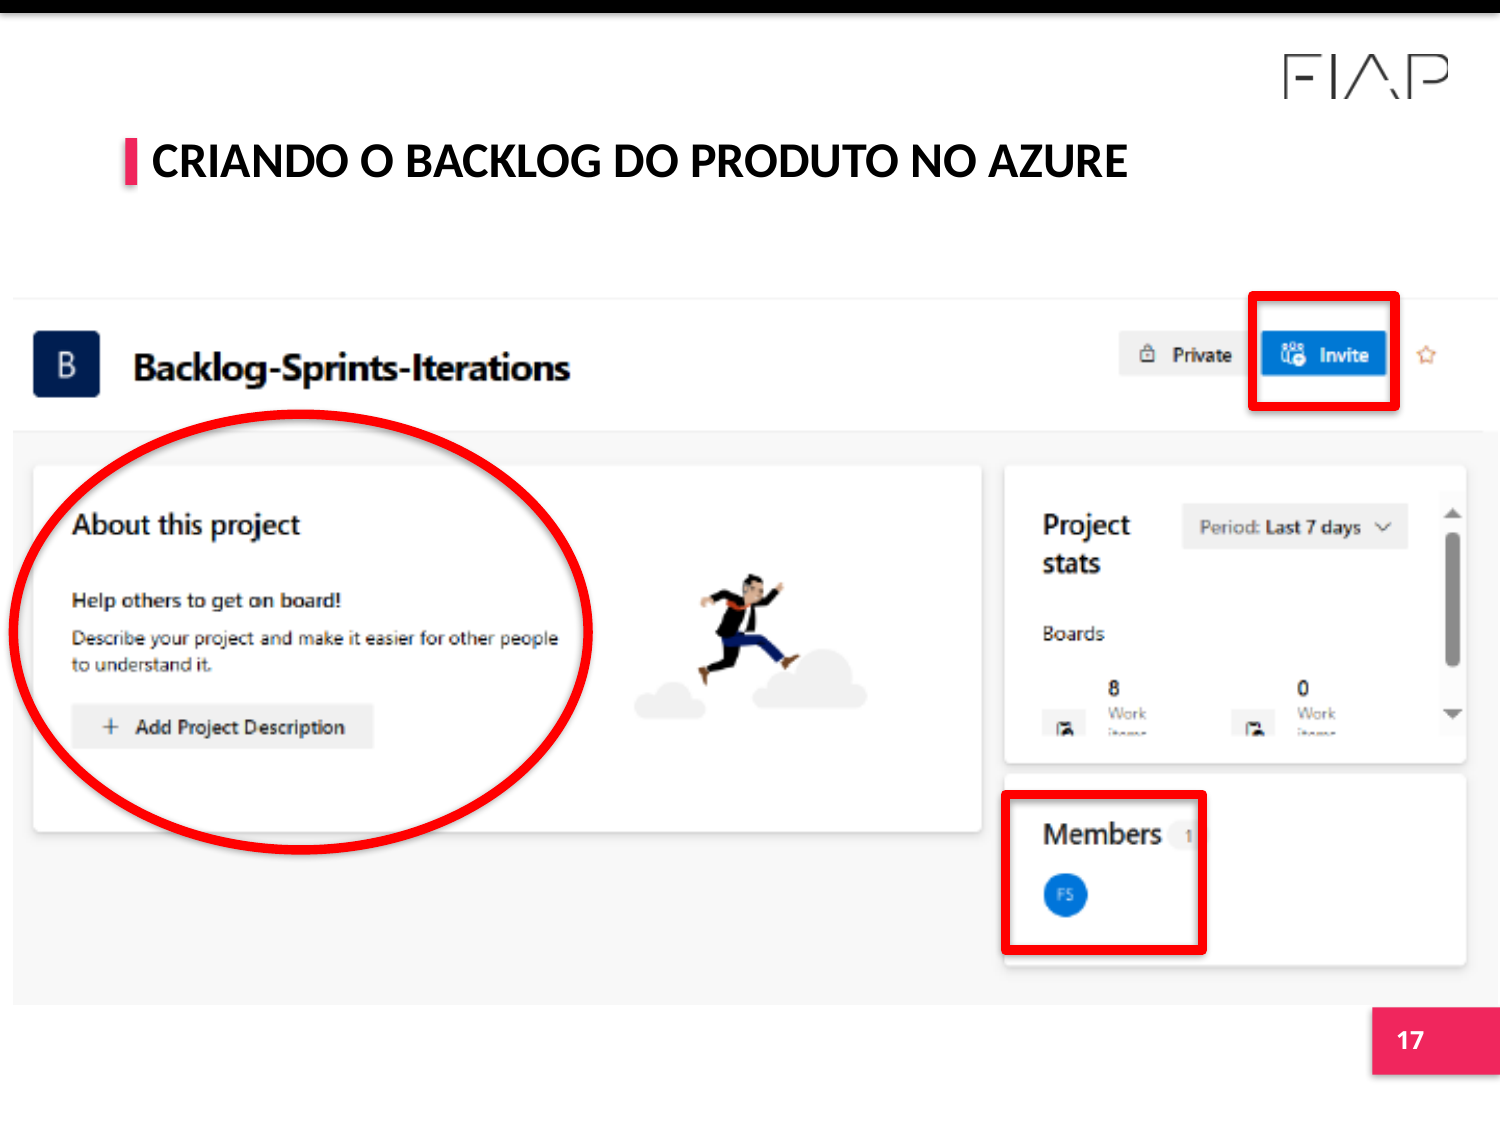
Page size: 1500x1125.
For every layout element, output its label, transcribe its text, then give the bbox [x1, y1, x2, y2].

text_box Criando o backlog do produto no azure [138, 120, 1144, 195]
picture [13, 295, 1498, 1006]
